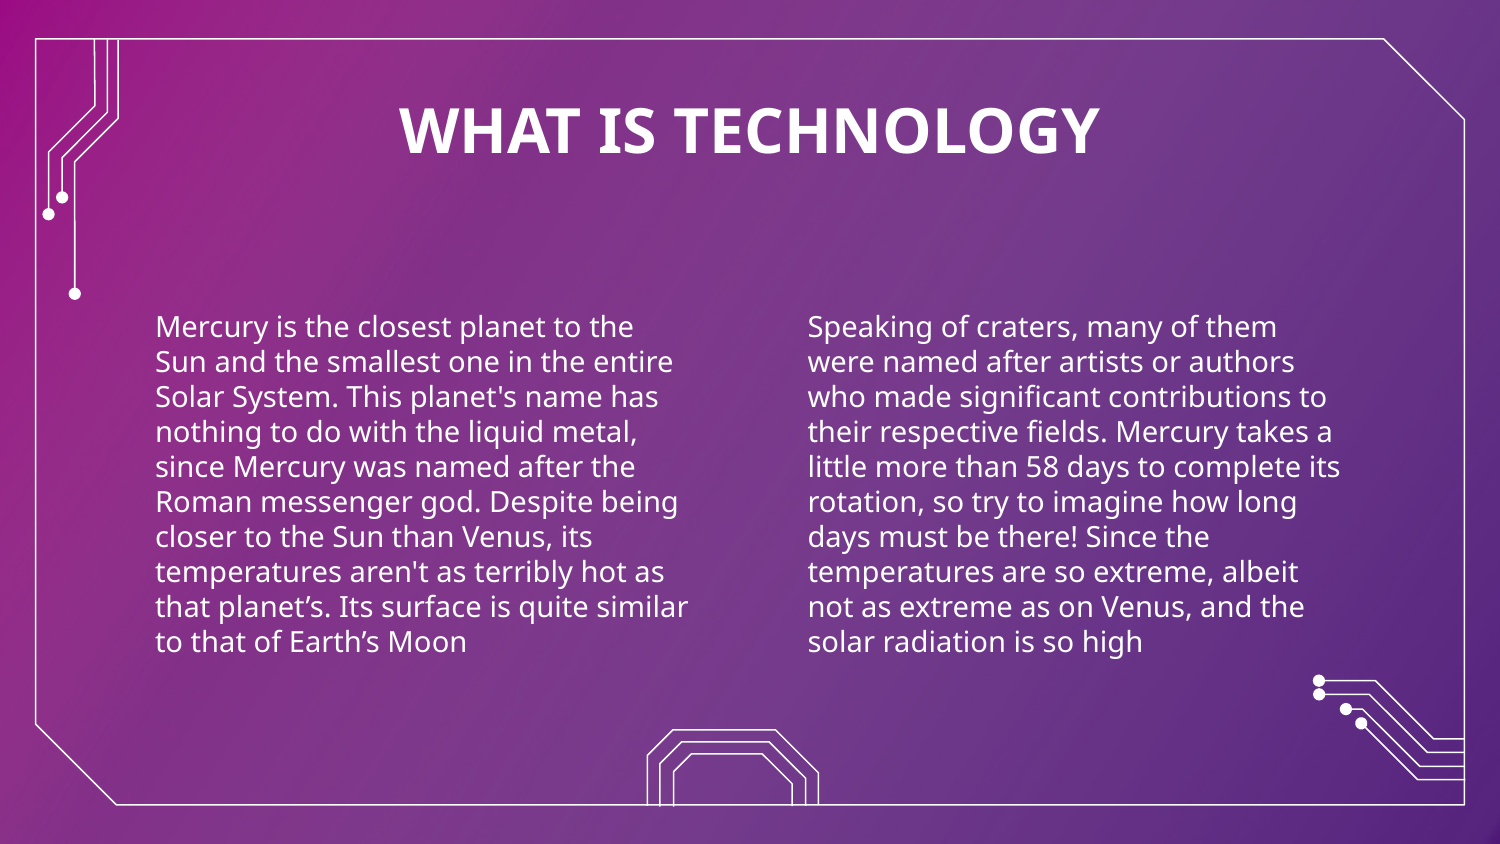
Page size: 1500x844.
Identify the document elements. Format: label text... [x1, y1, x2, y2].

subtitle Speaking of craters, many of them were named after artists or authors who made significant contributions to their respective fields. Mercury takes a little more than 58 days to complete its rotation, so try to imagine how long days must be there! Since the temperatures are so extreme, albeit not as extreme as on Venus, and the solar radiation is so high [792, 293, 1360, 644]
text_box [1318, 680, 1466, 780]
subtitle Mercury is the closest planet to the Sun and the smallest one in the entire Solar System. This planet's name has nothing to do with the liquid metal, since Mercury was named after the Roman messenger god. Despite being closer to the Sun than Venus, its temperatures aren't as terribly hot as that planet’s. Its surface is quite similar to that of Earth’s Moon [140, 293, 708, 644]
title WHAT IS TECHNOLOGY [118, 76, 1382, 170]
